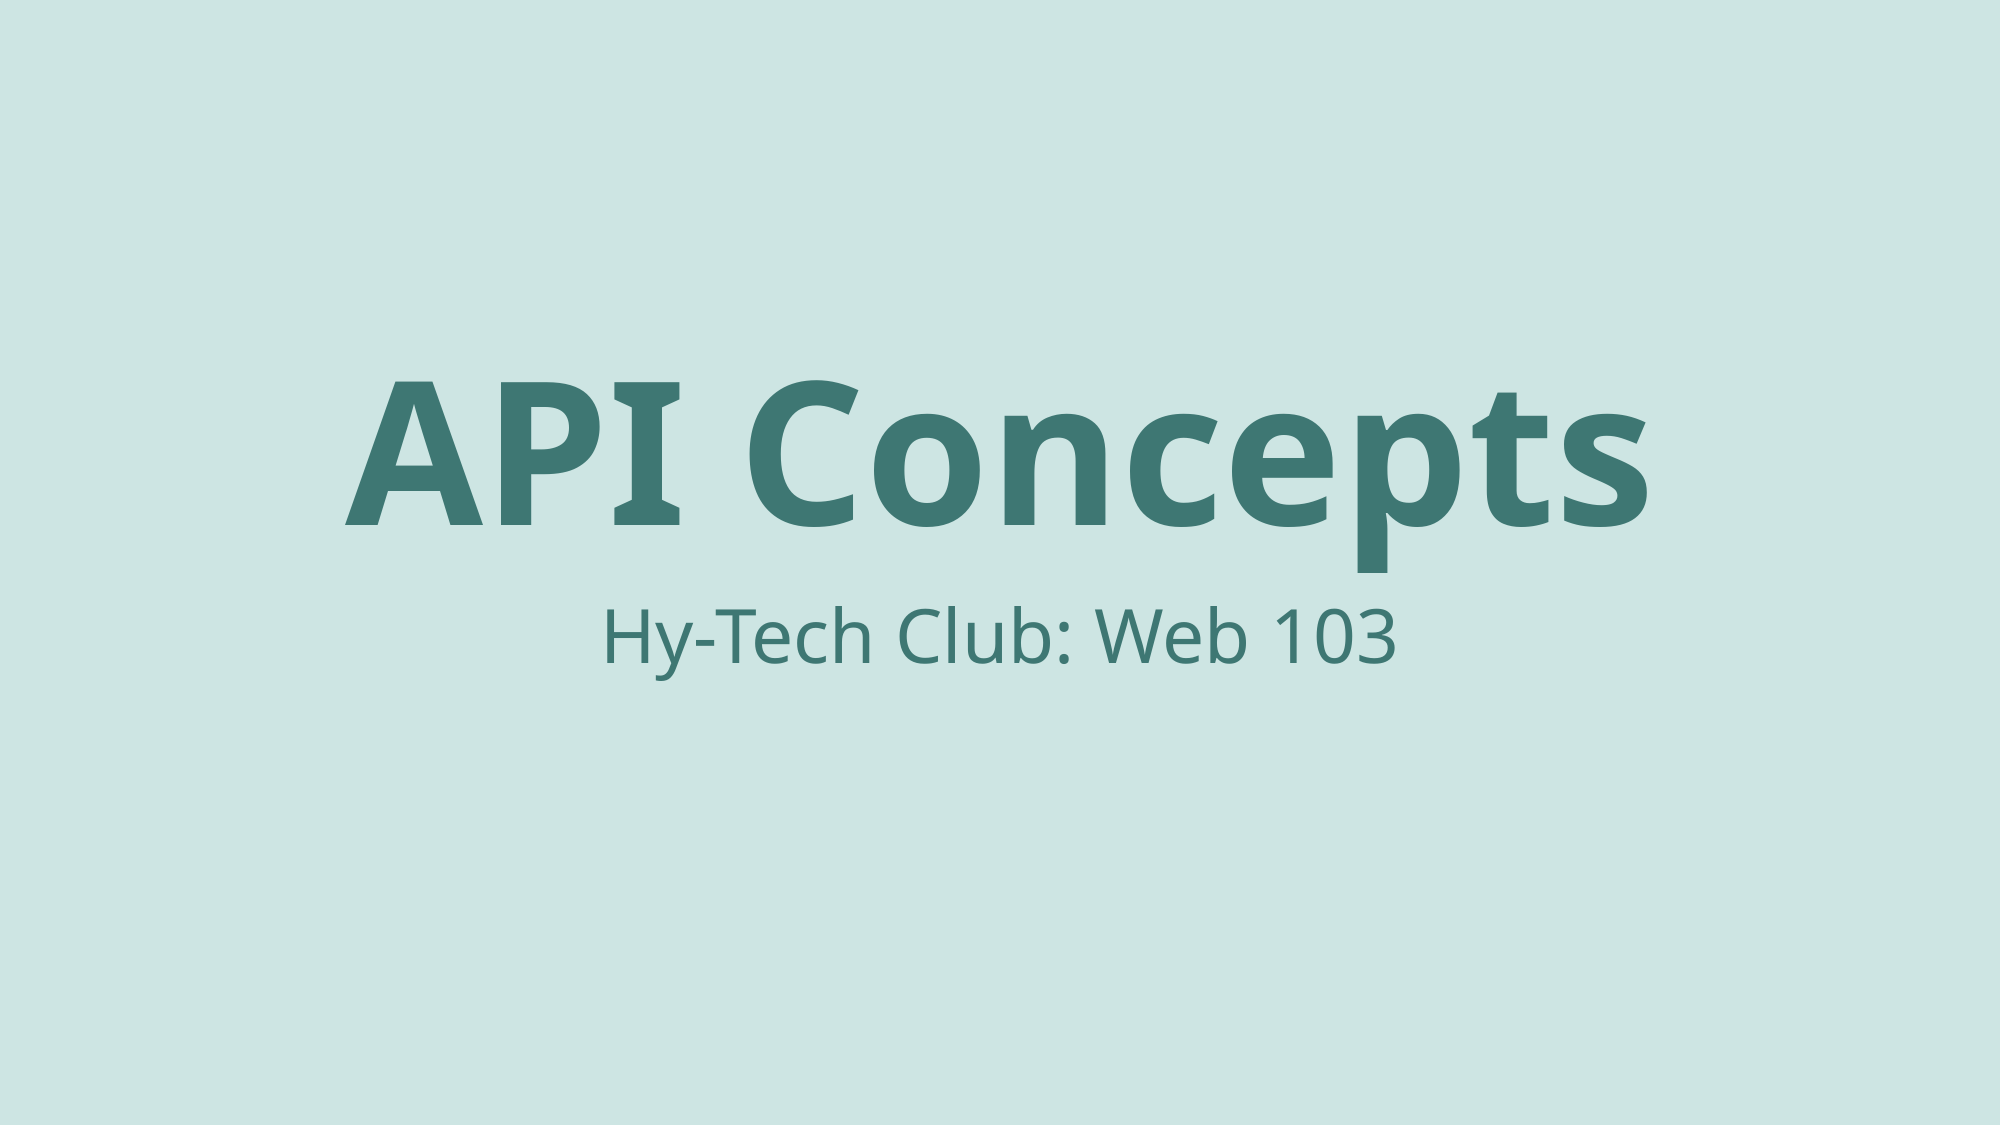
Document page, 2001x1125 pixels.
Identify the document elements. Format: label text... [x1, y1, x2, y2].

title API Concepts [249, 184, 1750, 576]
subtitle Hy-Tech Club: Web 103 [249, 590, 1750, 863]
